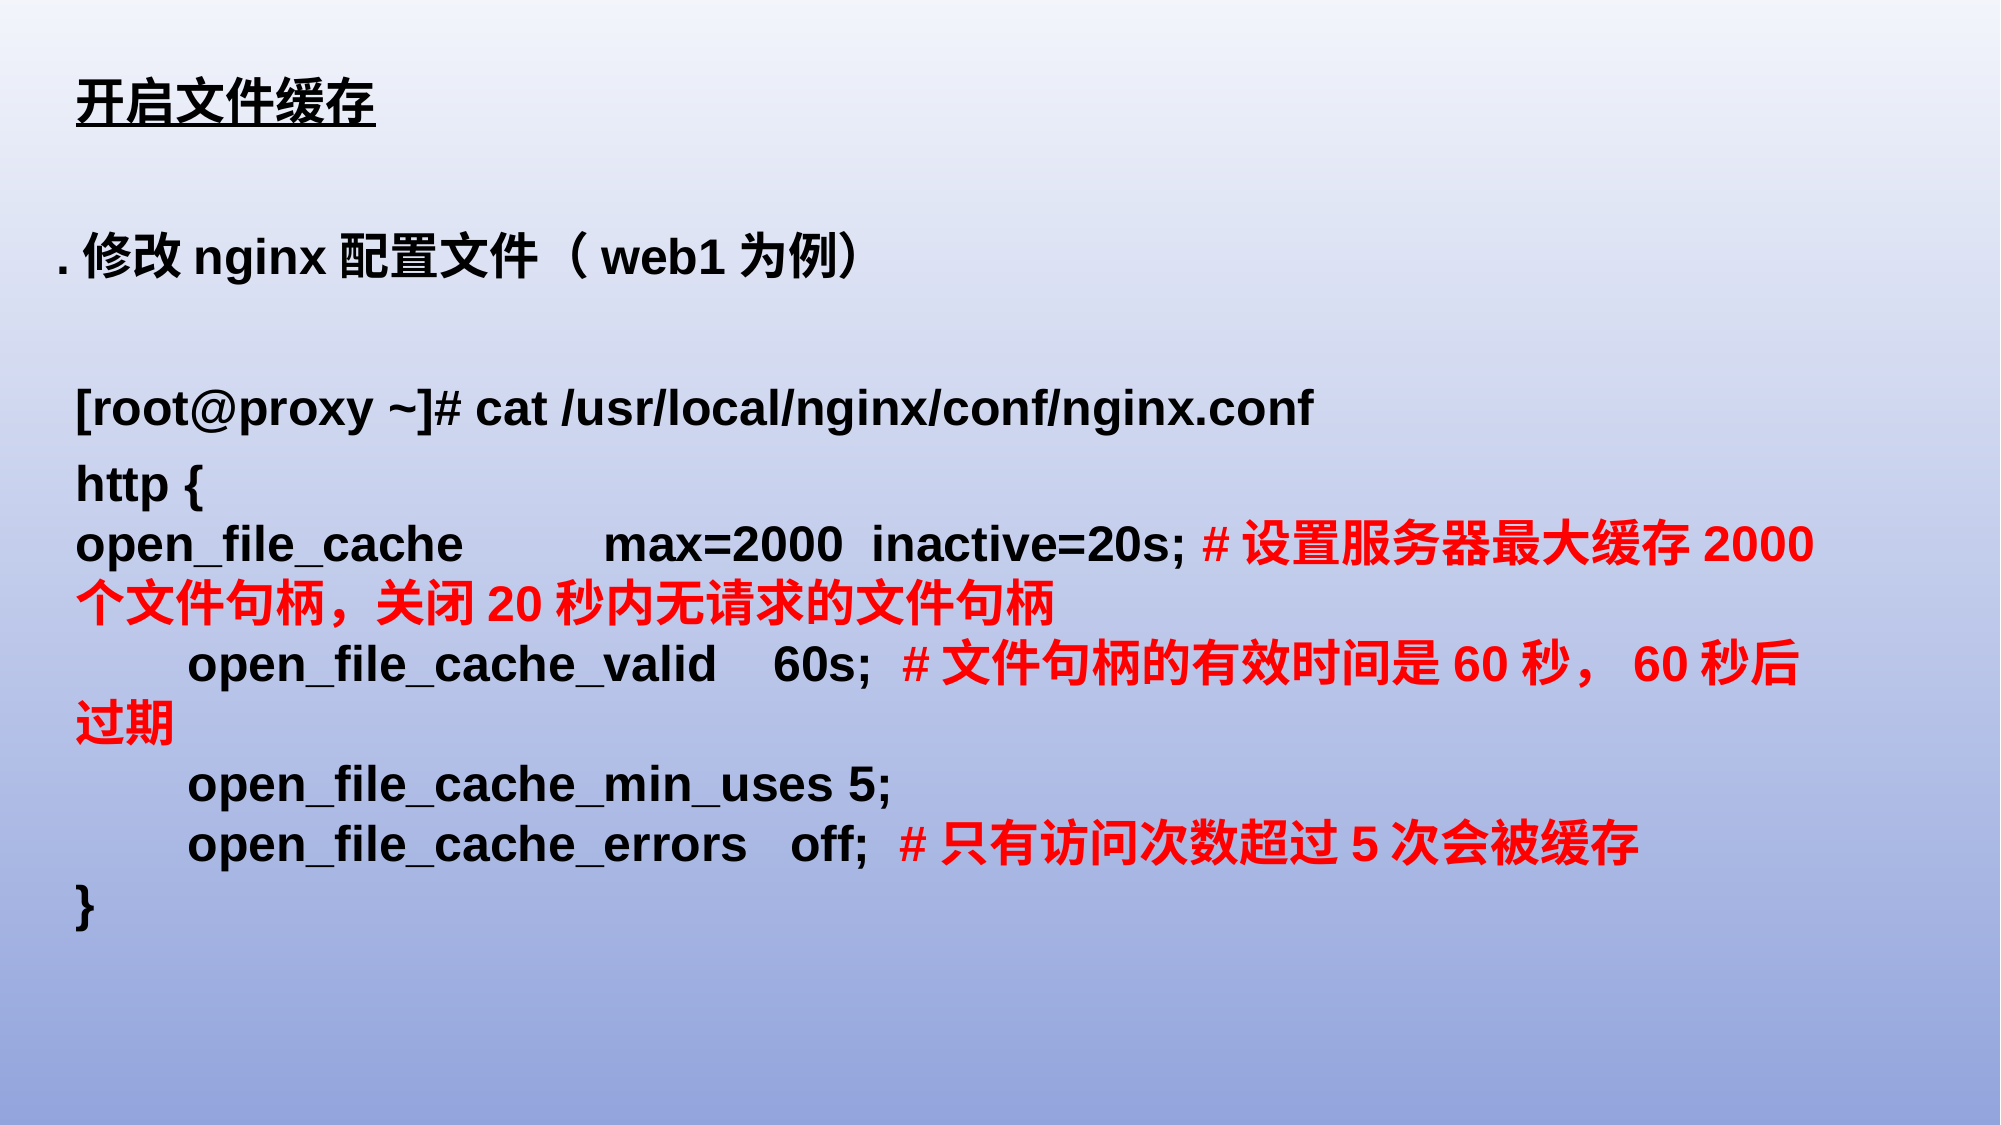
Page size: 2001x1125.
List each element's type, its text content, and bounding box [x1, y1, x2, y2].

text_box http { open_file_cache max=2000 inactive=20s; #设置服务器最大缓存2000个文件句柄，关闭20秒内无请求的文件句柄 open_file_cache_valid 60s; #文件句柄的有效时间是60秒，60秒后过期 open_file_cache_min_uses 5; open_file_cache_errors off; #只有访问次数超过5次会被缓存 } [60, 443, 1864, 939]
text_box [root@proxy ~]# cat /usr/local/nginx/conf/nginx.conf [60, 368, 1713, 443]
text_box .修改nginx配置文件（web1为例） [41, 216, 903, 292]
text_box 开启文件缓存 [61, 61, 391, 137]
